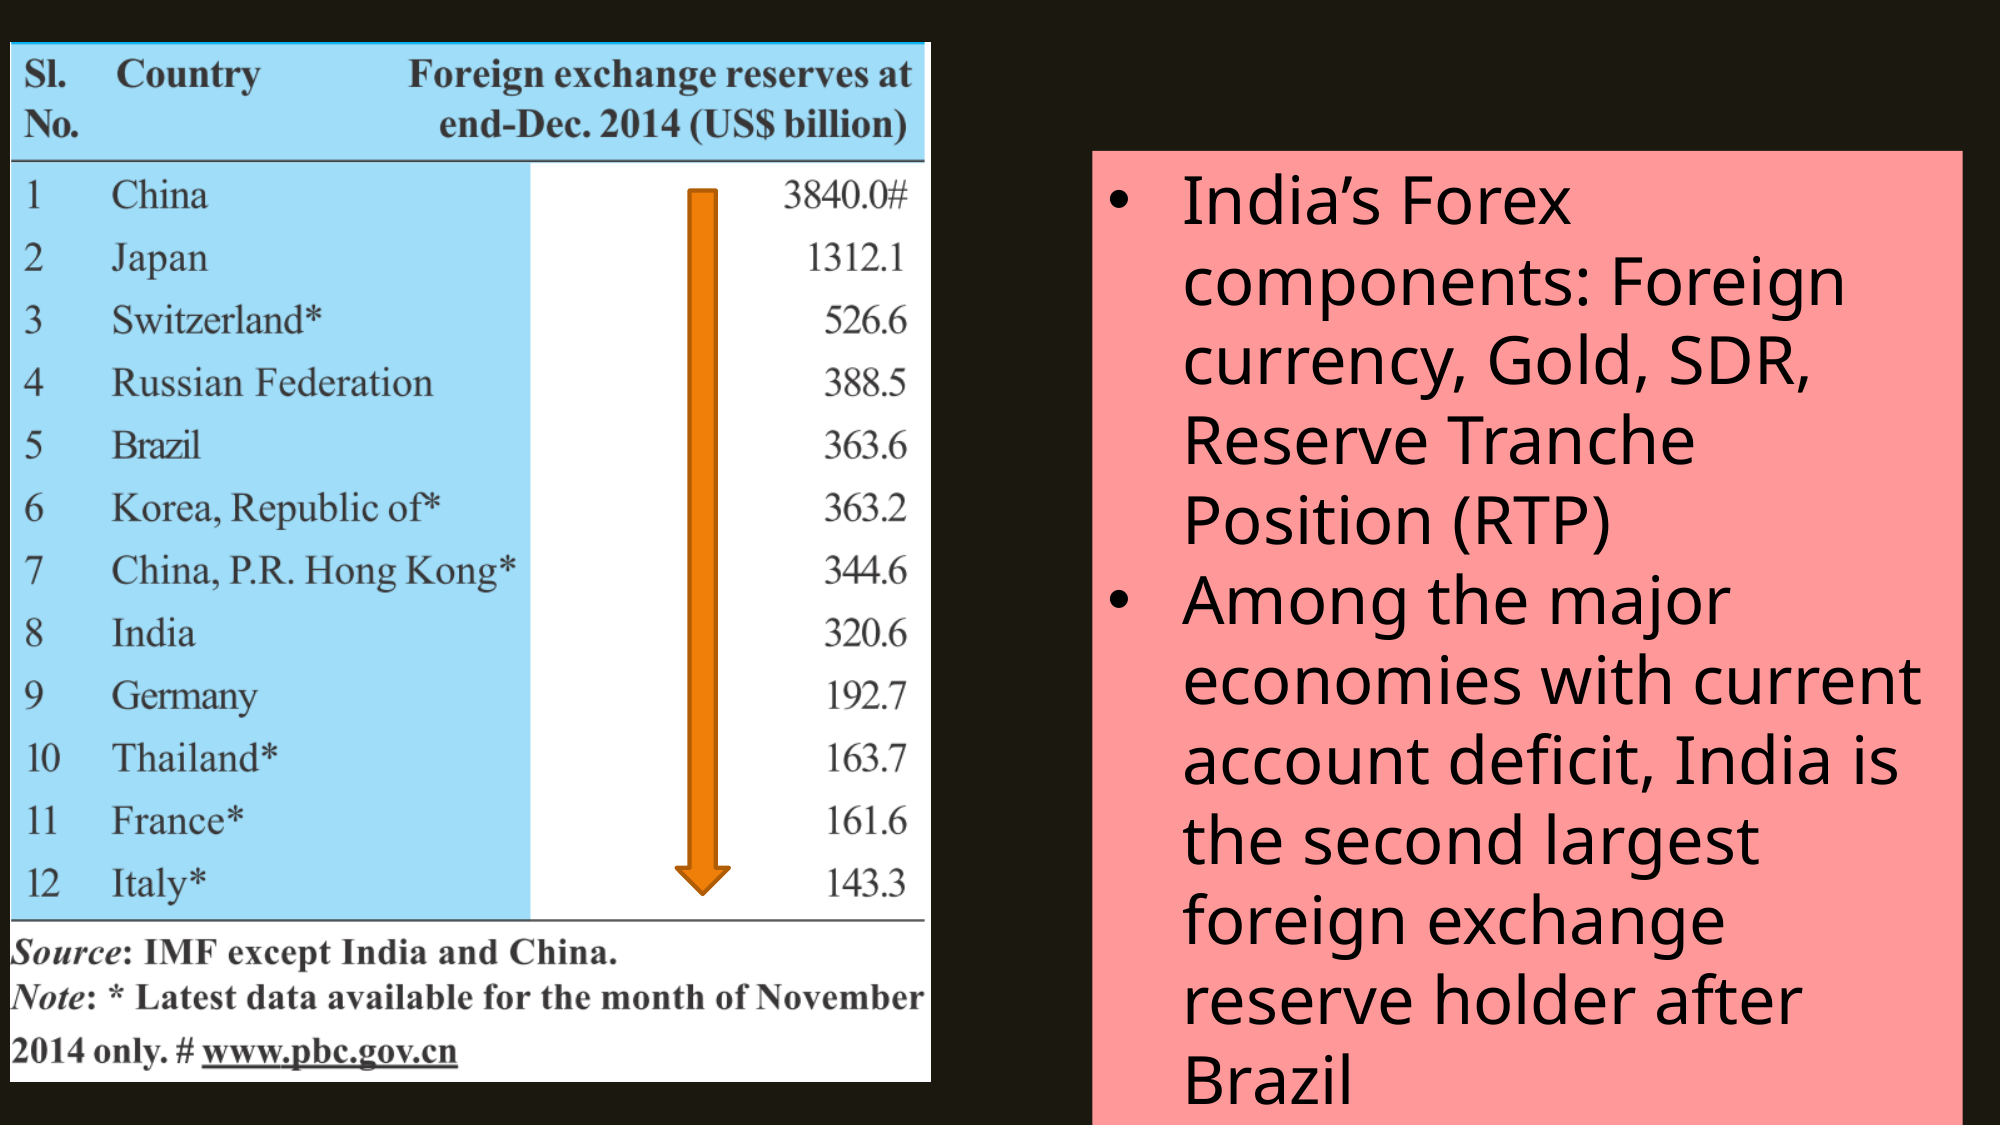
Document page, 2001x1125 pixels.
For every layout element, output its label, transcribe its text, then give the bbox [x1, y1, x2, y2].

text_box India’s Forex components: Foreign currency, Gold, SDR, Reserve Tranche Position (RTP) Among the major economies with current account deficit, India is the second largest foreign exchange reserve holder after Brazil [1092, 150, 1963, 1125]
picture [10, 42, 931, 1083]
